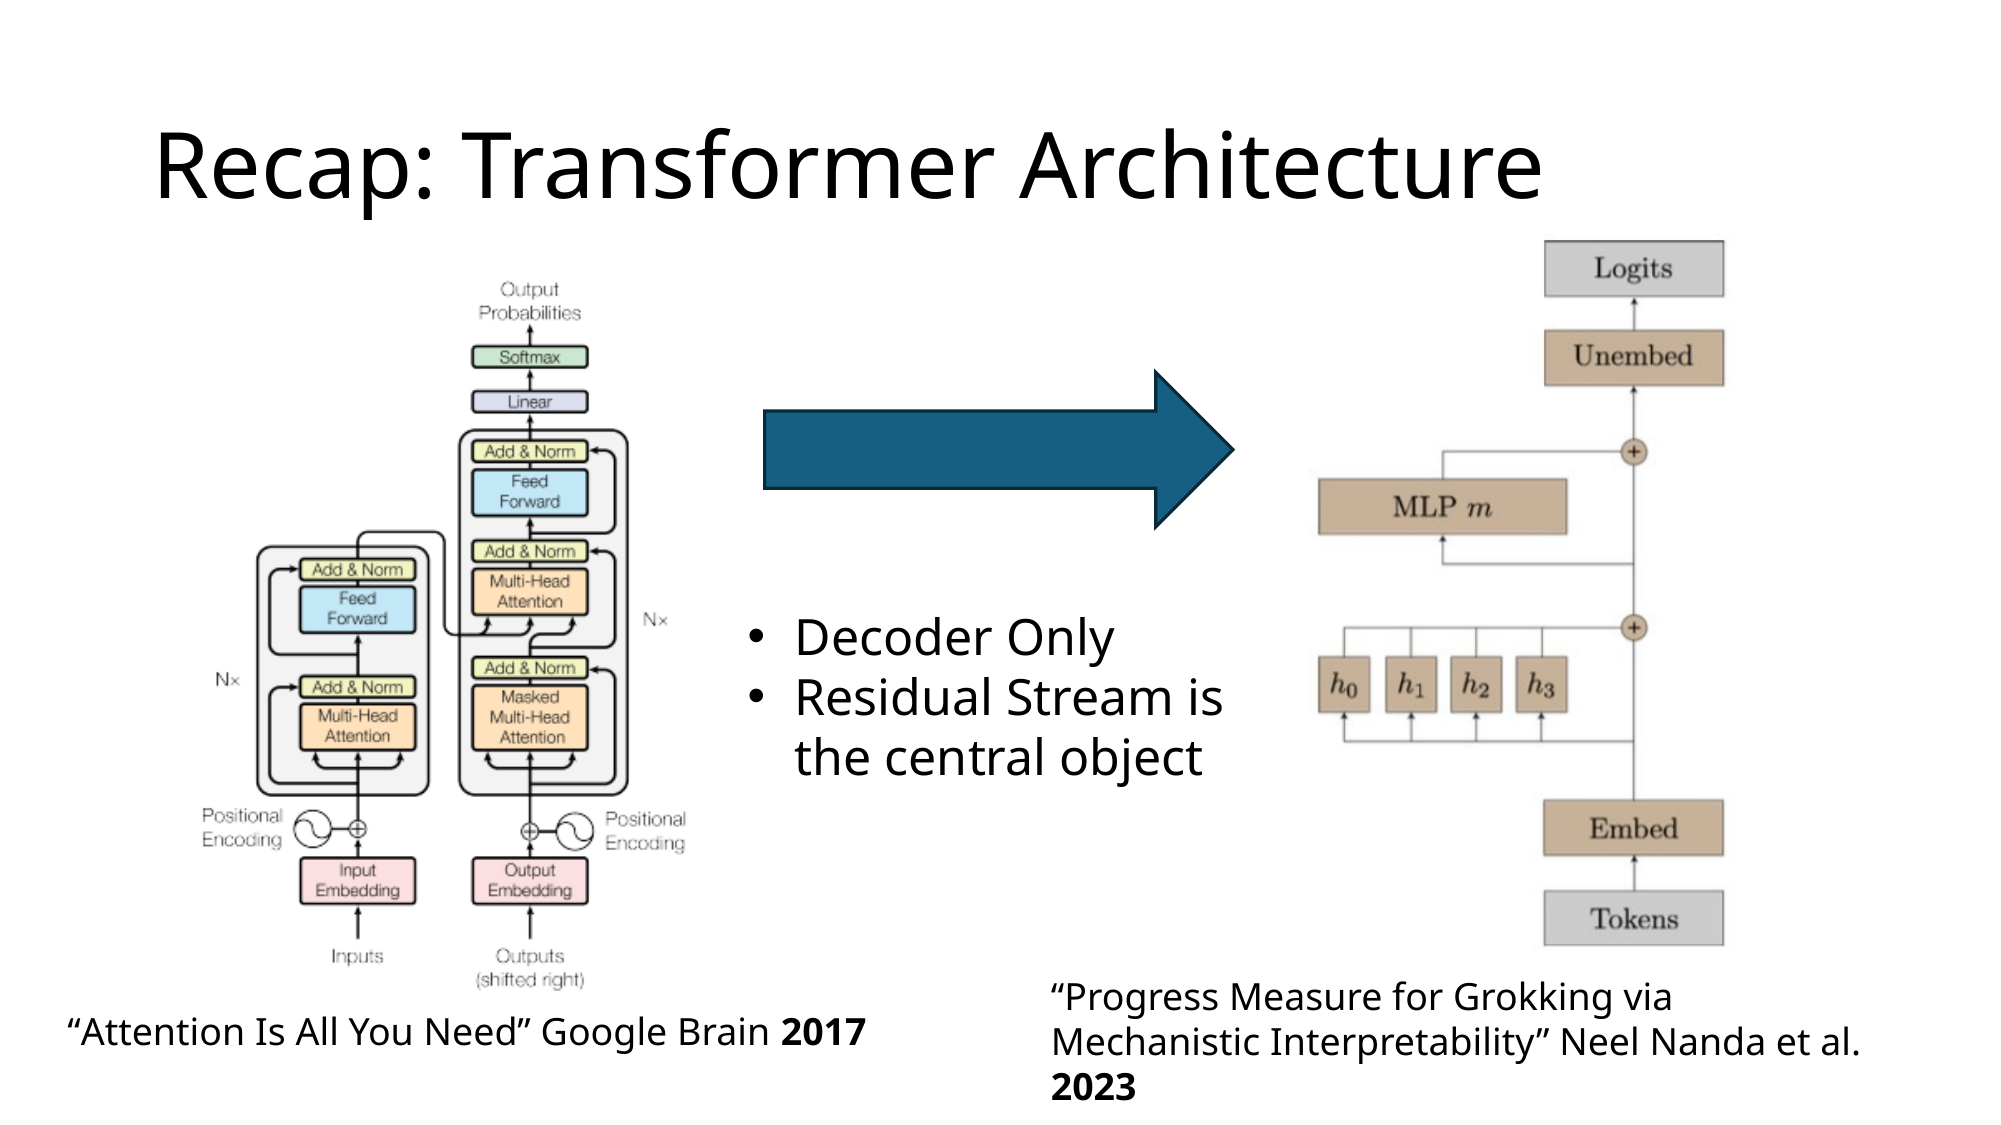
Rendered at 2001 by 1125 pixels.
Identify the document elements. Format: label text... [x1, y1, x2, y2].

text_box [763, 368, 1236, 531]
title Recap: Transformer Architecture [137, 59, 1863, 278]
text_box “Progress Measure for Grokking via Mechanistic Interpretability” Neel Nanda et al. 2023 [1036, 965, 1897, 1116]
text_box “Attention Is All You Need” Google Brain 2017 [52, 1000, 914, 1061]
picture [192, 247, 707, 996]
text_box Decoder Only Residual Stream is the central object [732, 597, 1267, 793]
picture [1275, 213, 1772, 962]
